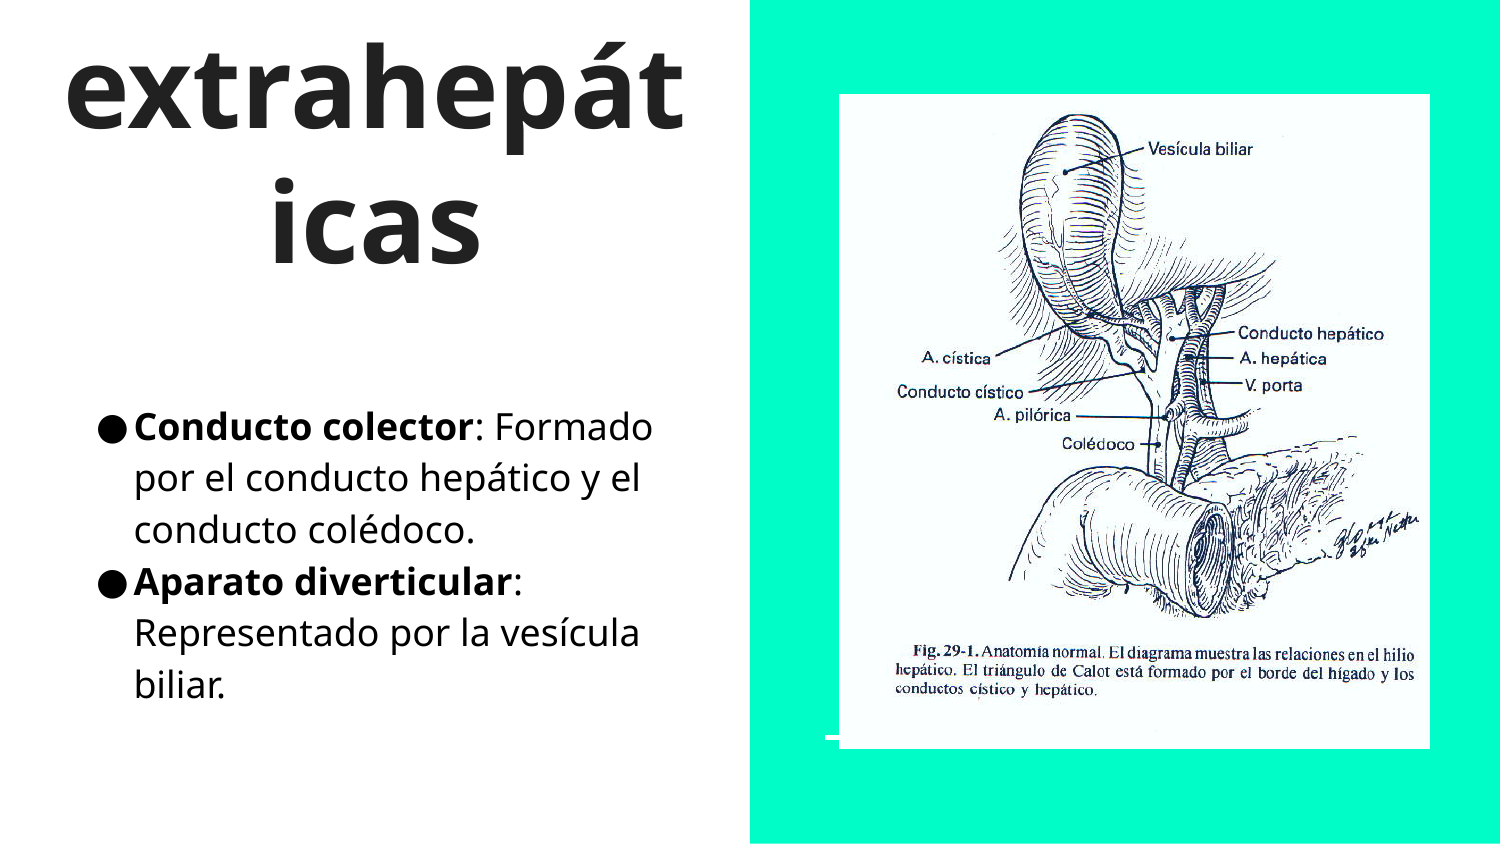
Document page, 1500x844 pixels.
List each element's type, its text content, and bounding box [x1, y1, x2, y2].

subtitle Conducto colector: Formado por el conducto hepático y el conducto colédoco. Aparato diverticular: Representado por la vesícula biliar. [43, 380, 708, 800]
picture [839, 94, 1431, 749]
title Vías biliares extrahepáticas [43, 40, 708, 302]
